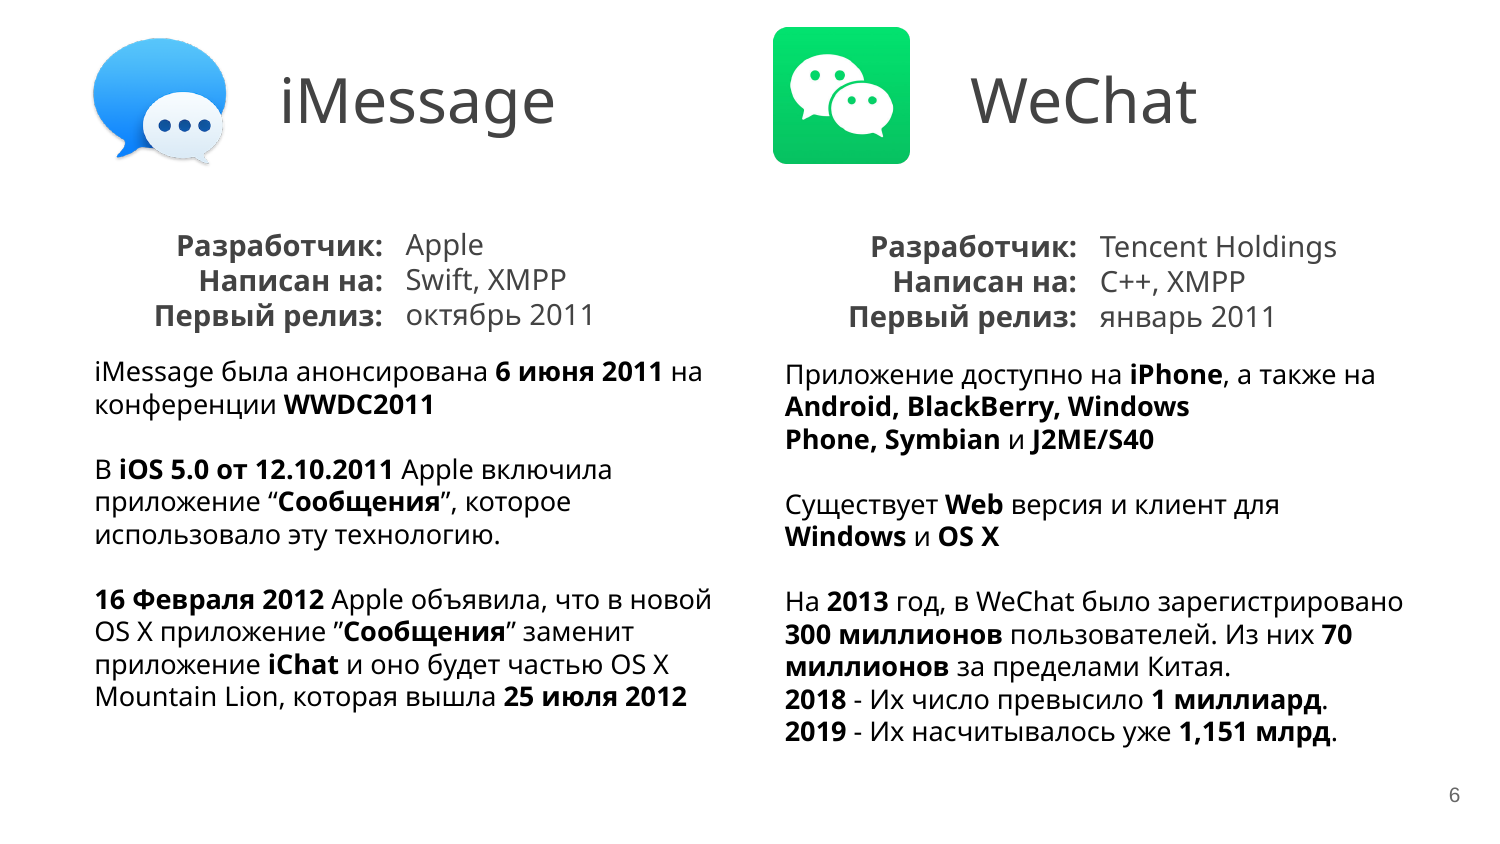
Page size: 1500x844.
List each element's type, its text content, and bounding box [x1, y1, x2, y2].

slide_number 6 [1424, 771, 1472, 817]
text_box WeChat [958, 55, 1420, 143]
text_box Разработчик: Написан на: Первый релиз: [83, 221, 395, 340]
text_box Apple Swift, XMPP октябрь 2011 [394, 220, 730, 339]
text_box iMessage была анонсирована 6 июня 2011 на конференции WWDC2011 В iOS 5.0 от 12.10.2011 Apple включила приложение “Сообщения”, которое использовало эту технологию. 16 Февраля 2012 Apple объявила, что в новой OS X приложение ”Сообщения” заменит приложение iChat и оно будет частью OS X Mountain Lion, которая вышла 25 июля 2012 [83, 349, 730, 809]
picture [773, 27, 910, 164]
picture [82, 22, 236, 176]
text_box iMessage [268, 55, 730, 143]
text_box Приложение доступно на iPhone, а также на Android, BlackBerry, Windows Phone, Symbian и J2ME/S40 Существует Web версия и клиент для Windows и OS X На 2013 год, в WeChat было зарегистрировано 300 миллионов пользователей. Из них 70 миллионов за пределами Китая. 2018 - Их число превысило 1 миллиард. 2019 - Их насчитывалось уже 1,151 млрд. [773, 351, 1420, 806]
text_box Tencent Holdings C++, XMPP январь 2011 [1089, 223, 1415, 337]
text_box Разработчик: Написан на: Первый релиз: [762, 223, 1089, 337]
